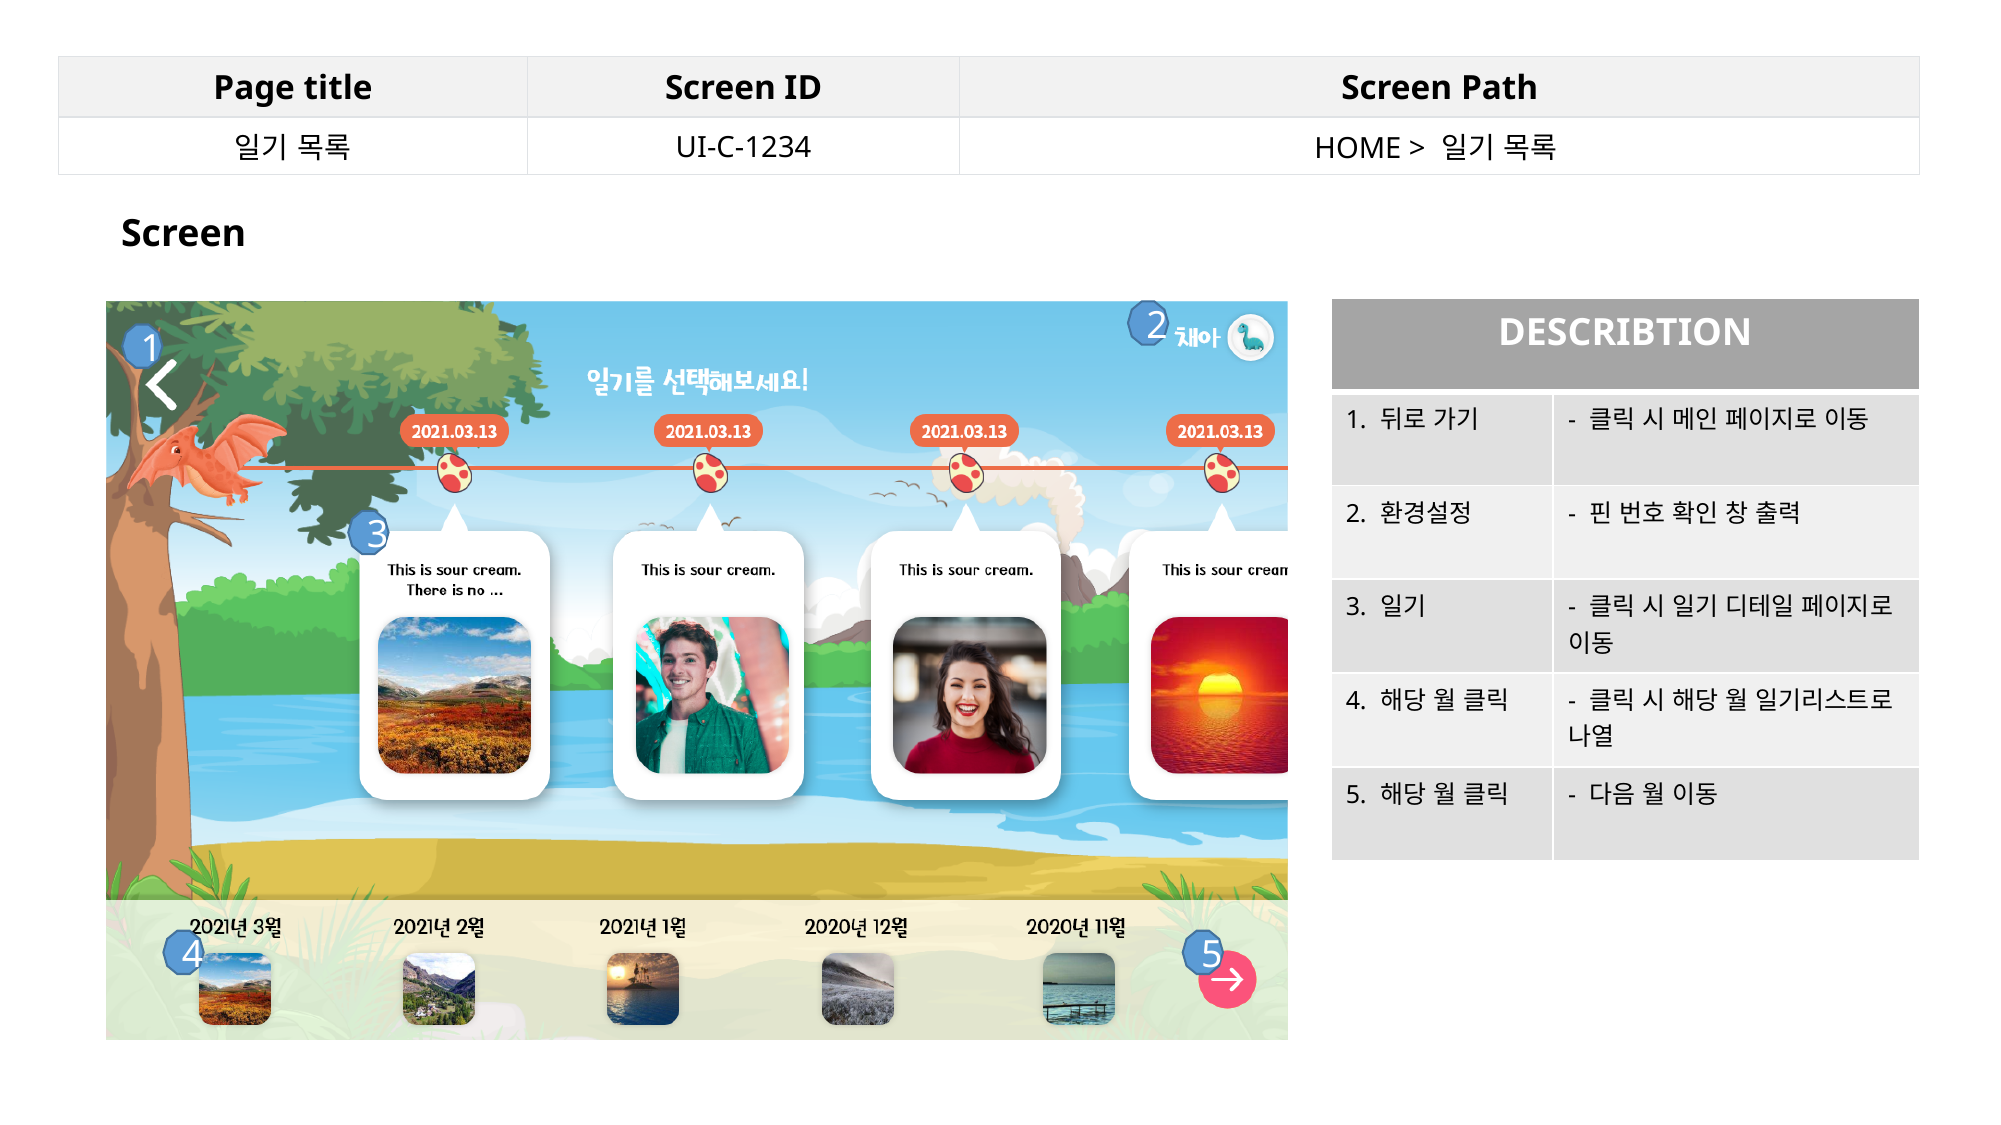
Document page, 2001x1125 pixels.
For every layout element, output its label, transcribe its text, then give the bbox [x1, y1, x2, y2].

table_cell HOME > 일기 목록 [960, 118, 1919, 174]
table_cell 일기 목록 [59, 118, 527, 174]
table_header Page title [59, 57, 527, 116]
picture [106, 301, 1288, 1040]
table_header DESCRIBTION [1332, 299, 1919, 389]
table_cell 1. 뒤로 가기 [1332, 395, 1552, 485]
table_cell UI-C-1234 [528, 118, 959, 174]
table_cell 5. 해당 월 클릭 [1332, 768, 1552, 860]
table_cell - 다음 월 이동 [1554, 768, 1919, 860]
table_cell 3. 일기 [1332, 580, 1552, 672]
table_header Screen ID [528, 57, 959, 116]
table_cell 4. 해당 월 클릭 [1332, 674, 1552, 766]
table_cell 2. 환경설정 [1332, 486, 1552, 578]
text_box Screen [106, 201, 679, 261]
table_cell - 클릭 시 일기 디테일 페이지로 이동 [1554, 580, 1919, 672]
table_cell - 클릭 시 메인 페이지로 이동 [1554, 395, 1919, 485]
table_cell - 클릭 시 해당 월 일기리스트로 나열 [1554, 674, 1919, 766]
table_header Screen Path [960, 57, 1919, 116]
table_cell - 핀 번호 확인 창 출력 [1554, 486, 1919, 578]
